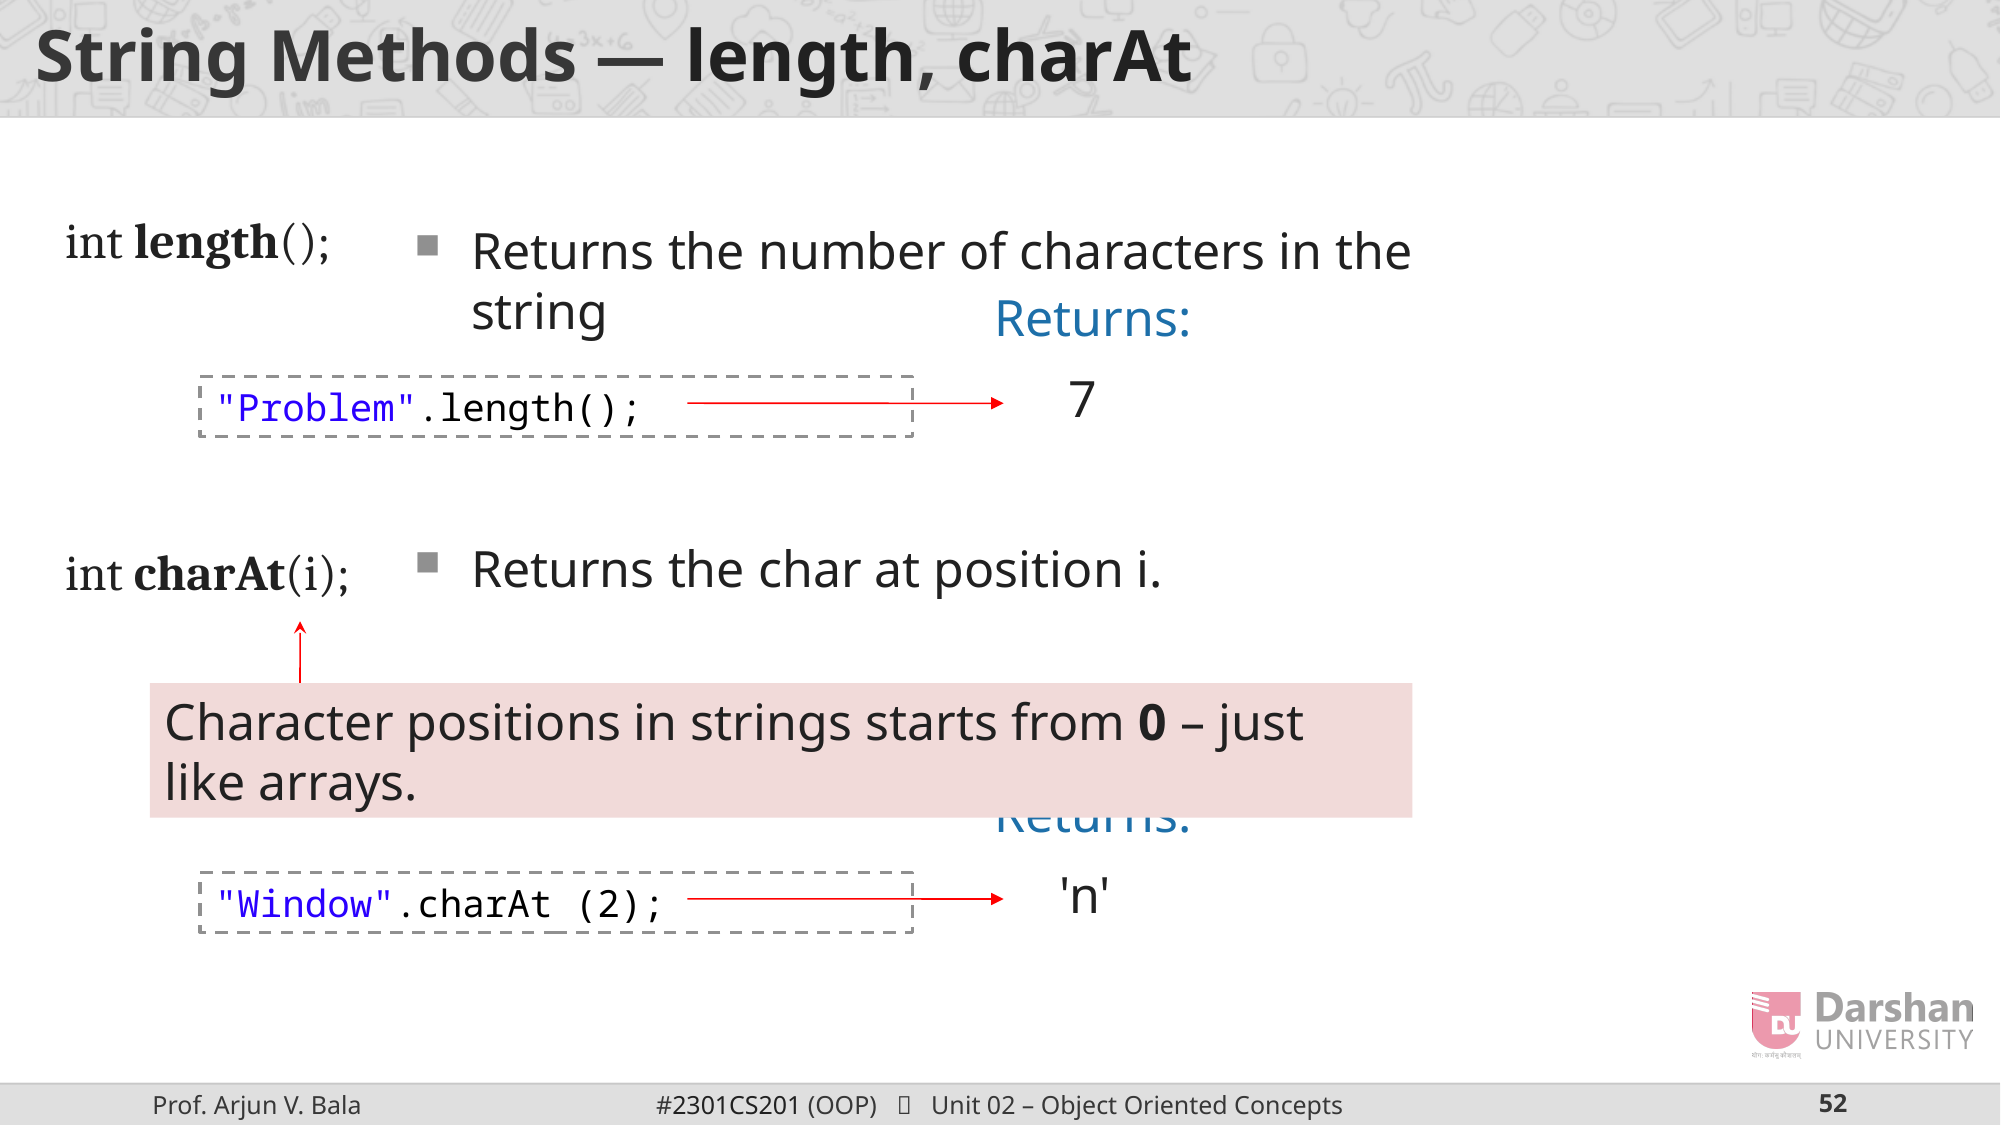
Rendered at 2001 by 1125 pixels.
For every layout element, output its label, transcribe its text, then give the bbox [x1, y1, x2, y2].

text_box 7 [1044, 360, 1228, 436]
list int length(); [50, 207, 408, 299]
title String Methods — length, charAt [0, 0, 2000, 117]
text_box 'n' [1044, 856, 1228, 931]
text_box [293, 621, 307, 634]
text_box Returns: [974, 279, 1212, 354]
text_box String word2 = word1.toUpperCase(); returns a new string formed from word1 by converting its characters to upper case String word3 = word1.toLowerCase(); returns a new string formed from word1 by converting its characters to lower case [1752, 992, 1973, 1059]
text_box [913, 397, 1004, 410]
text_box [913, 892, 1004, 906]
text_box "Problem".length(); [200, 376, 913, 437]
text_box Returns the char at position i. [399, 529, 1450, 630]
text_box "Window".charAt (2); [200, 872, 913, 933]
text_box Character positions in strings starts from 0 – just like arrays. [149, 683, 1413, 818]
text_box Returns the number of characters in the string [399, 212, 1450, 313]
text_box int charAt(i); [49, 525, 408, 616]
text_box Returns: [974, 818, 1212, 850]
